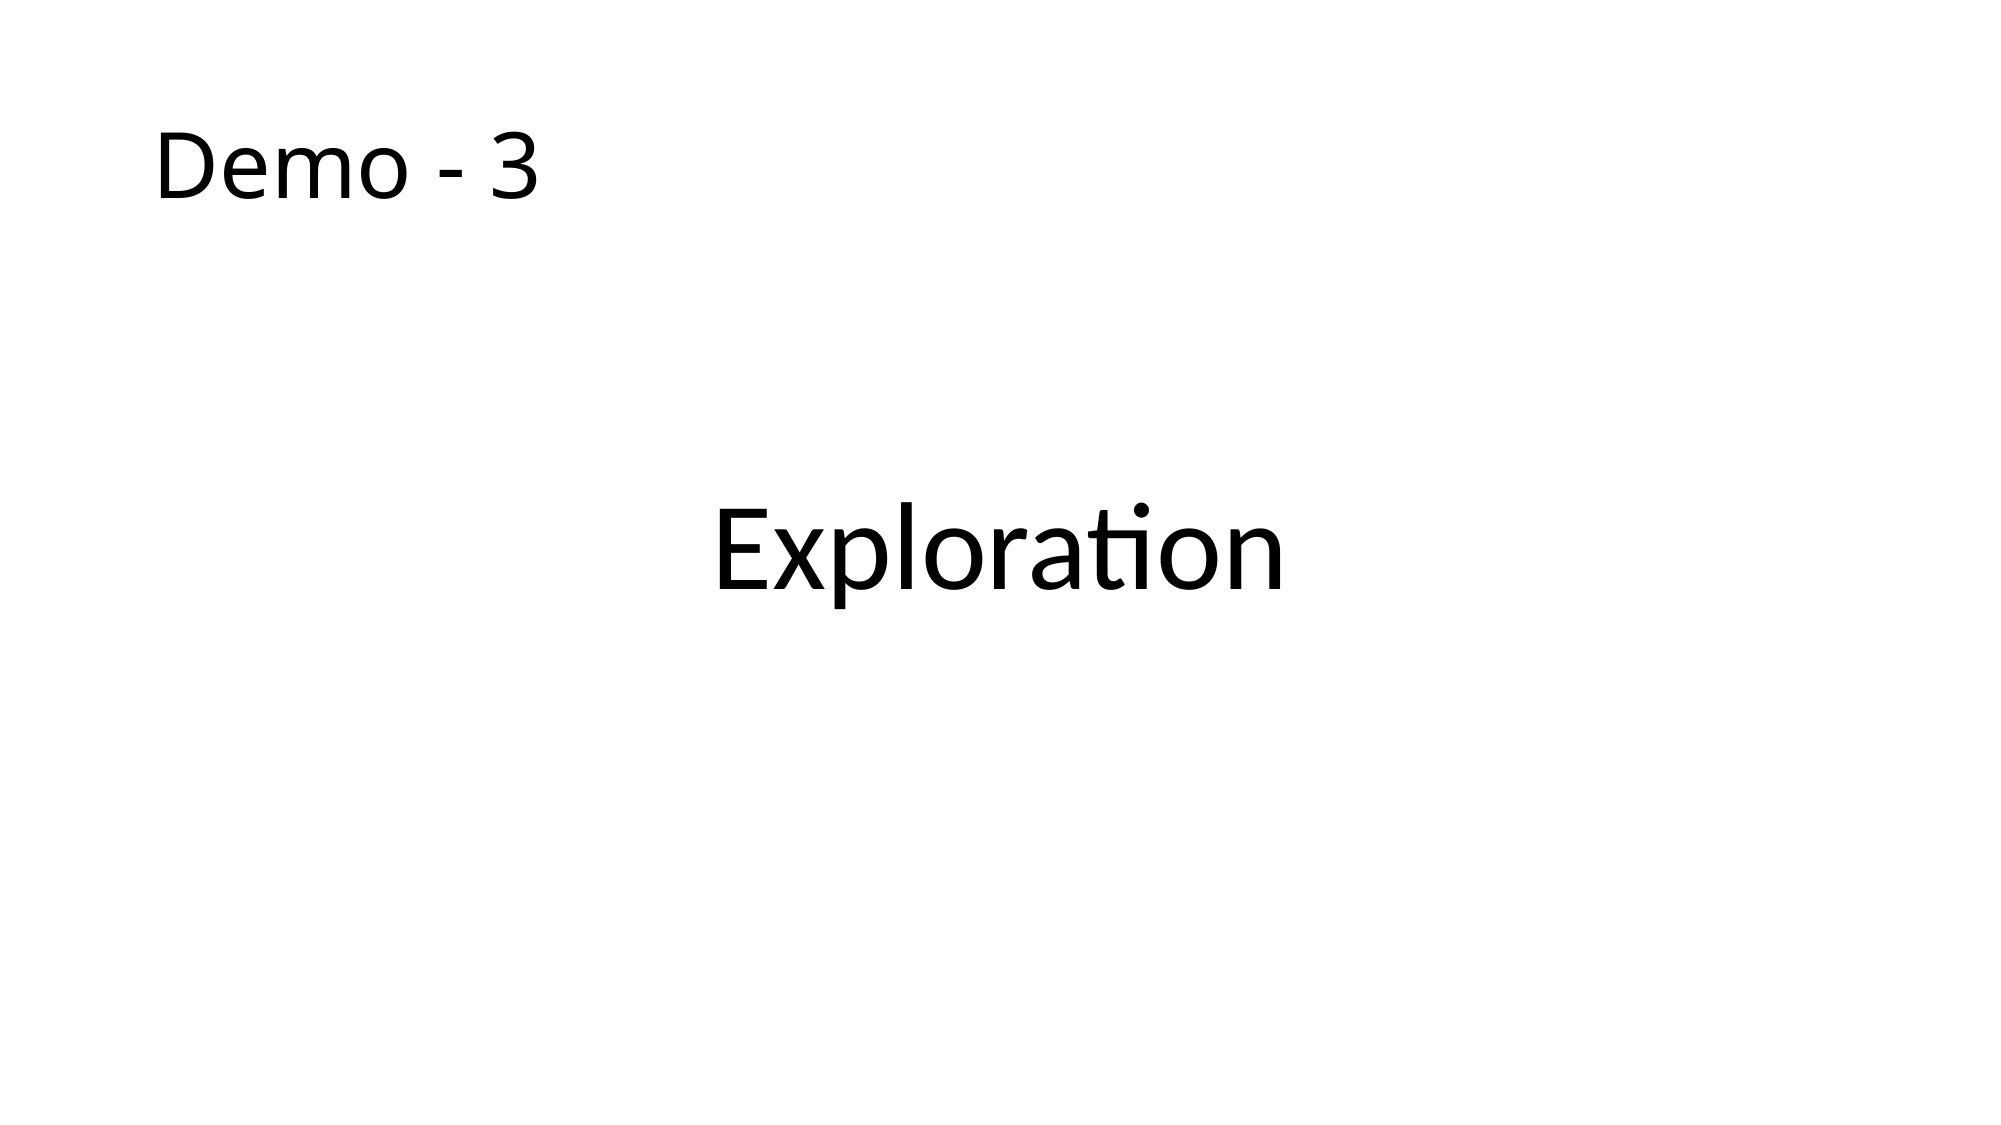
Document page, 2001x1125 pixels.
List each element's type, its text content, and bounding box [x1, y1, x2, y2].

title Demo - 3 [137, 59, 1863, 278]
list Exploration [137, 299, 1863, 1014]
